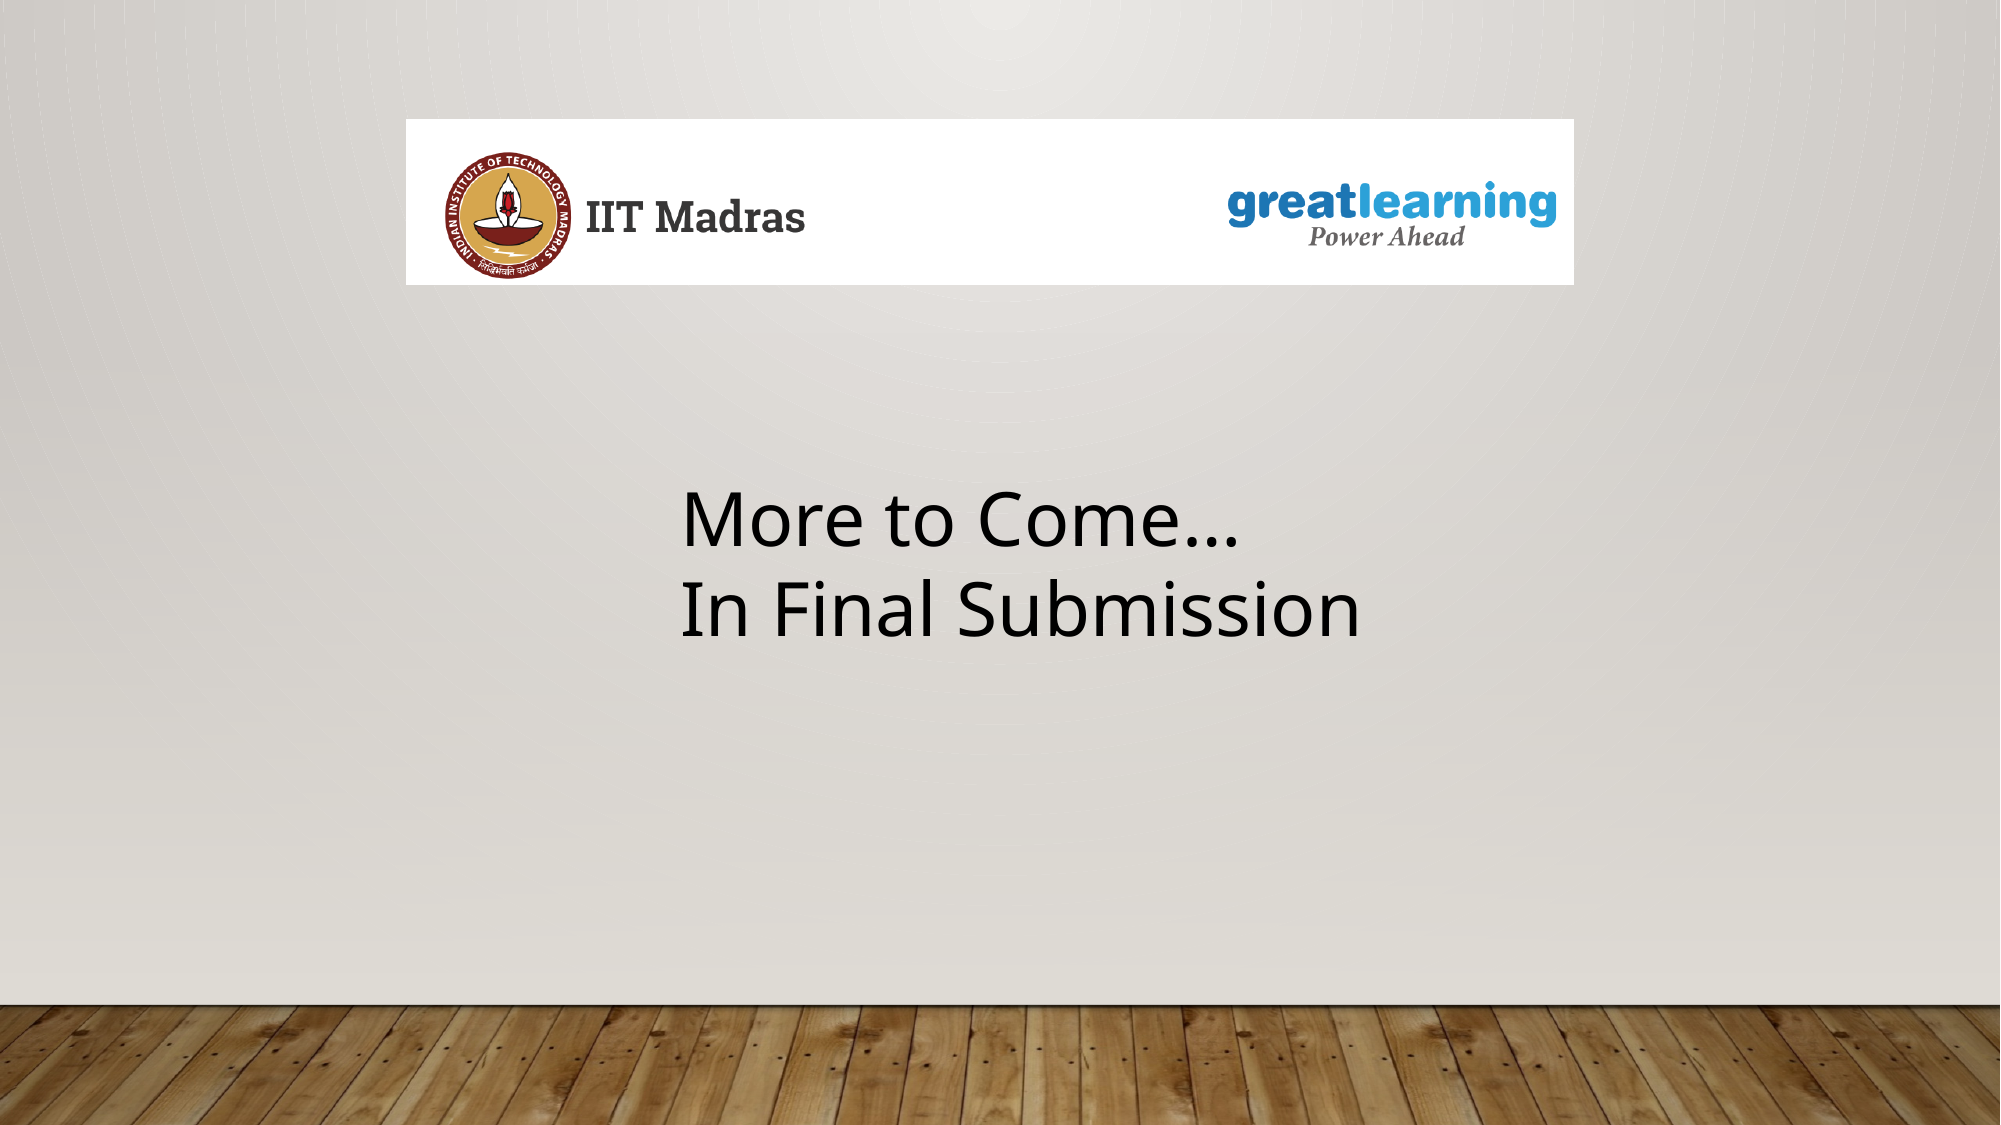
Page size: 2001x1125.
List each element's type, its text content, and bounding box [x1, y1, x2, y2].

picture [405, 118, 1574, 286]
picture [0, 1005, 2000, 1125]
text_box More to Come… In Final Submission [665, 463, 1480, 659]
